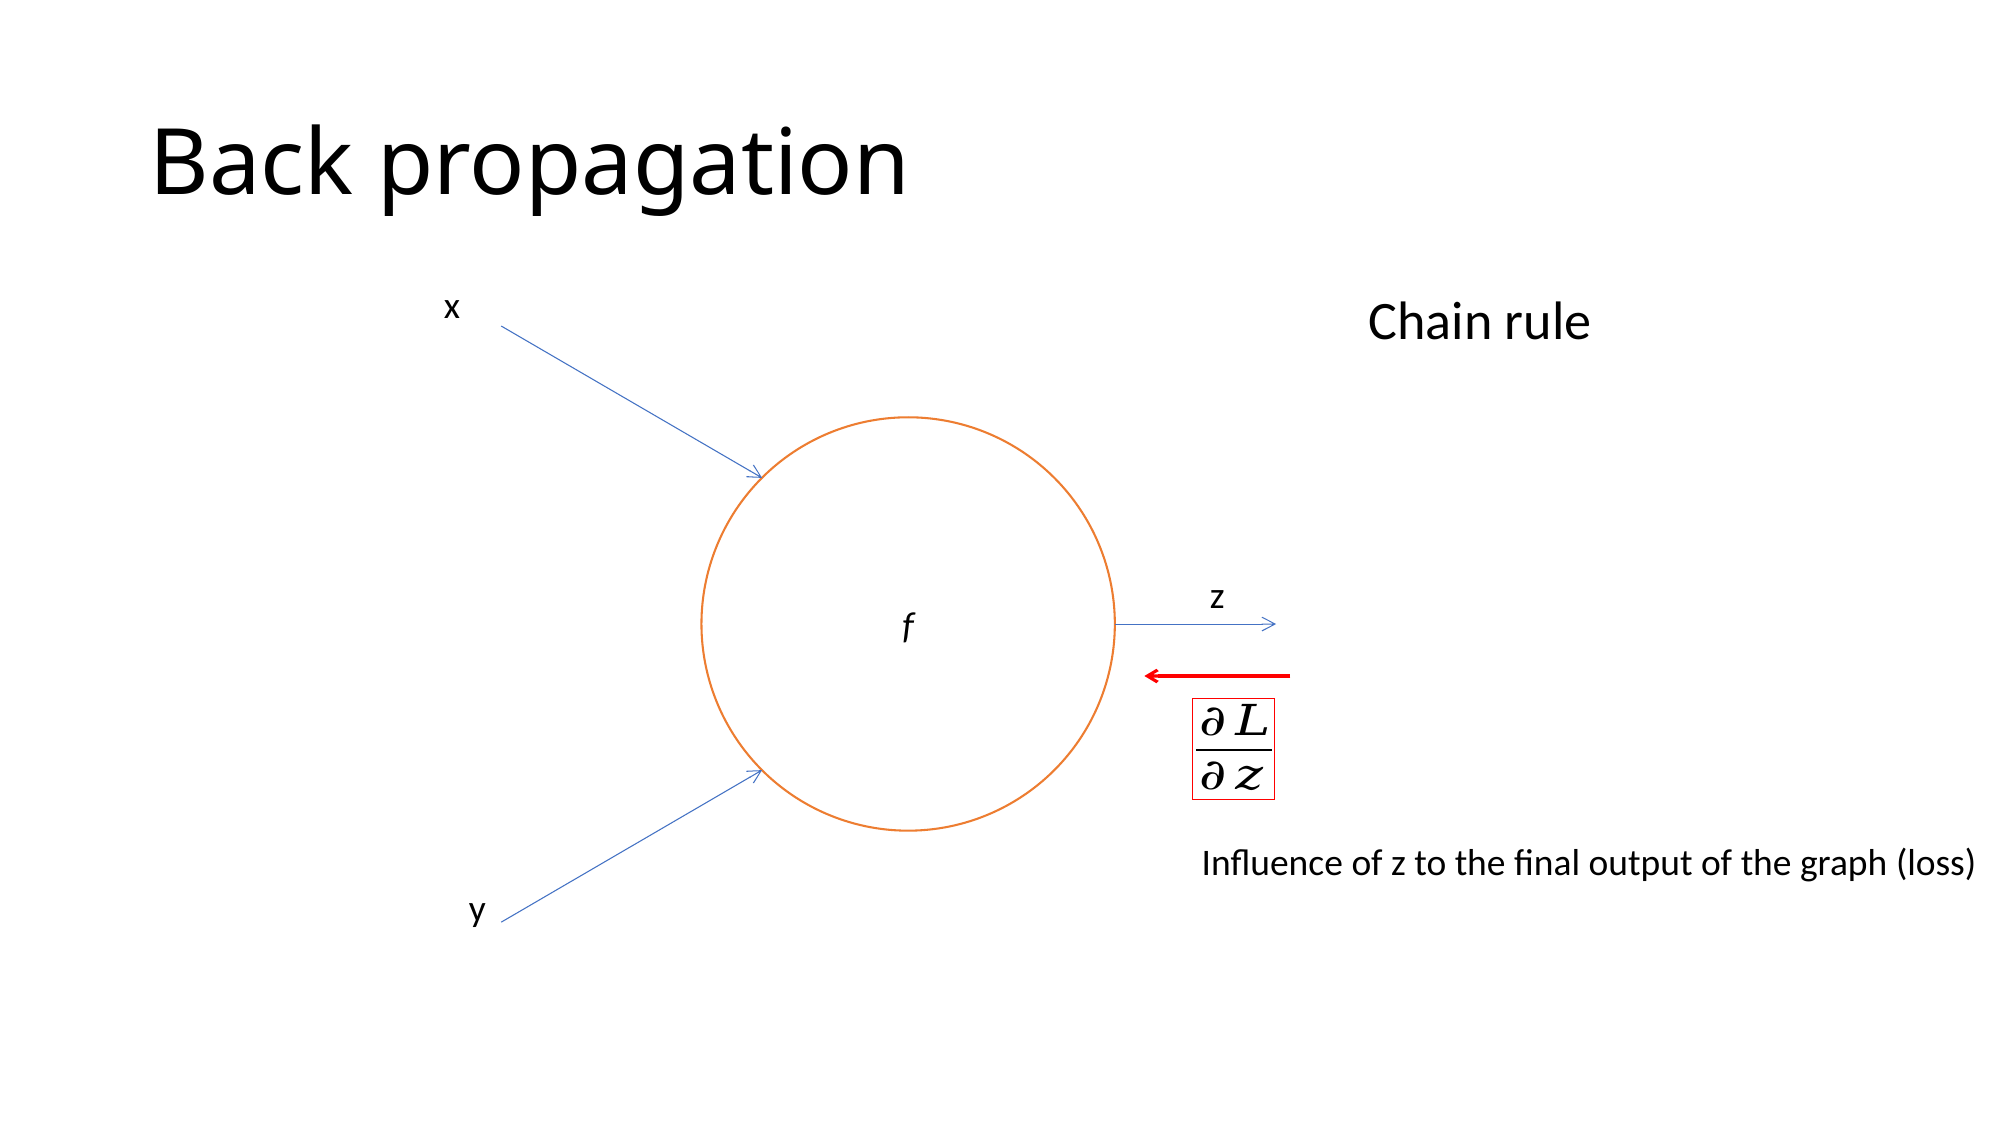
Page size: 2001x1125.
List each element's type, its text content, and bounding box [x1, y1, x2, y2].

title Back propagation [134, 55, 1860, 274]
text_box x [429, 273, 476, 333]
text_box f [700, 416, 1116, 832]
text_box z [1195, 563, 1240, 623]
text_box y [454, 876, 501, 937]
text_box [501, 770, 763, 923]
text_box Influence of z to the final output of the graph (loss) [1186, 830, 1993, 891]
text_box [501, 326, 763, 478]
